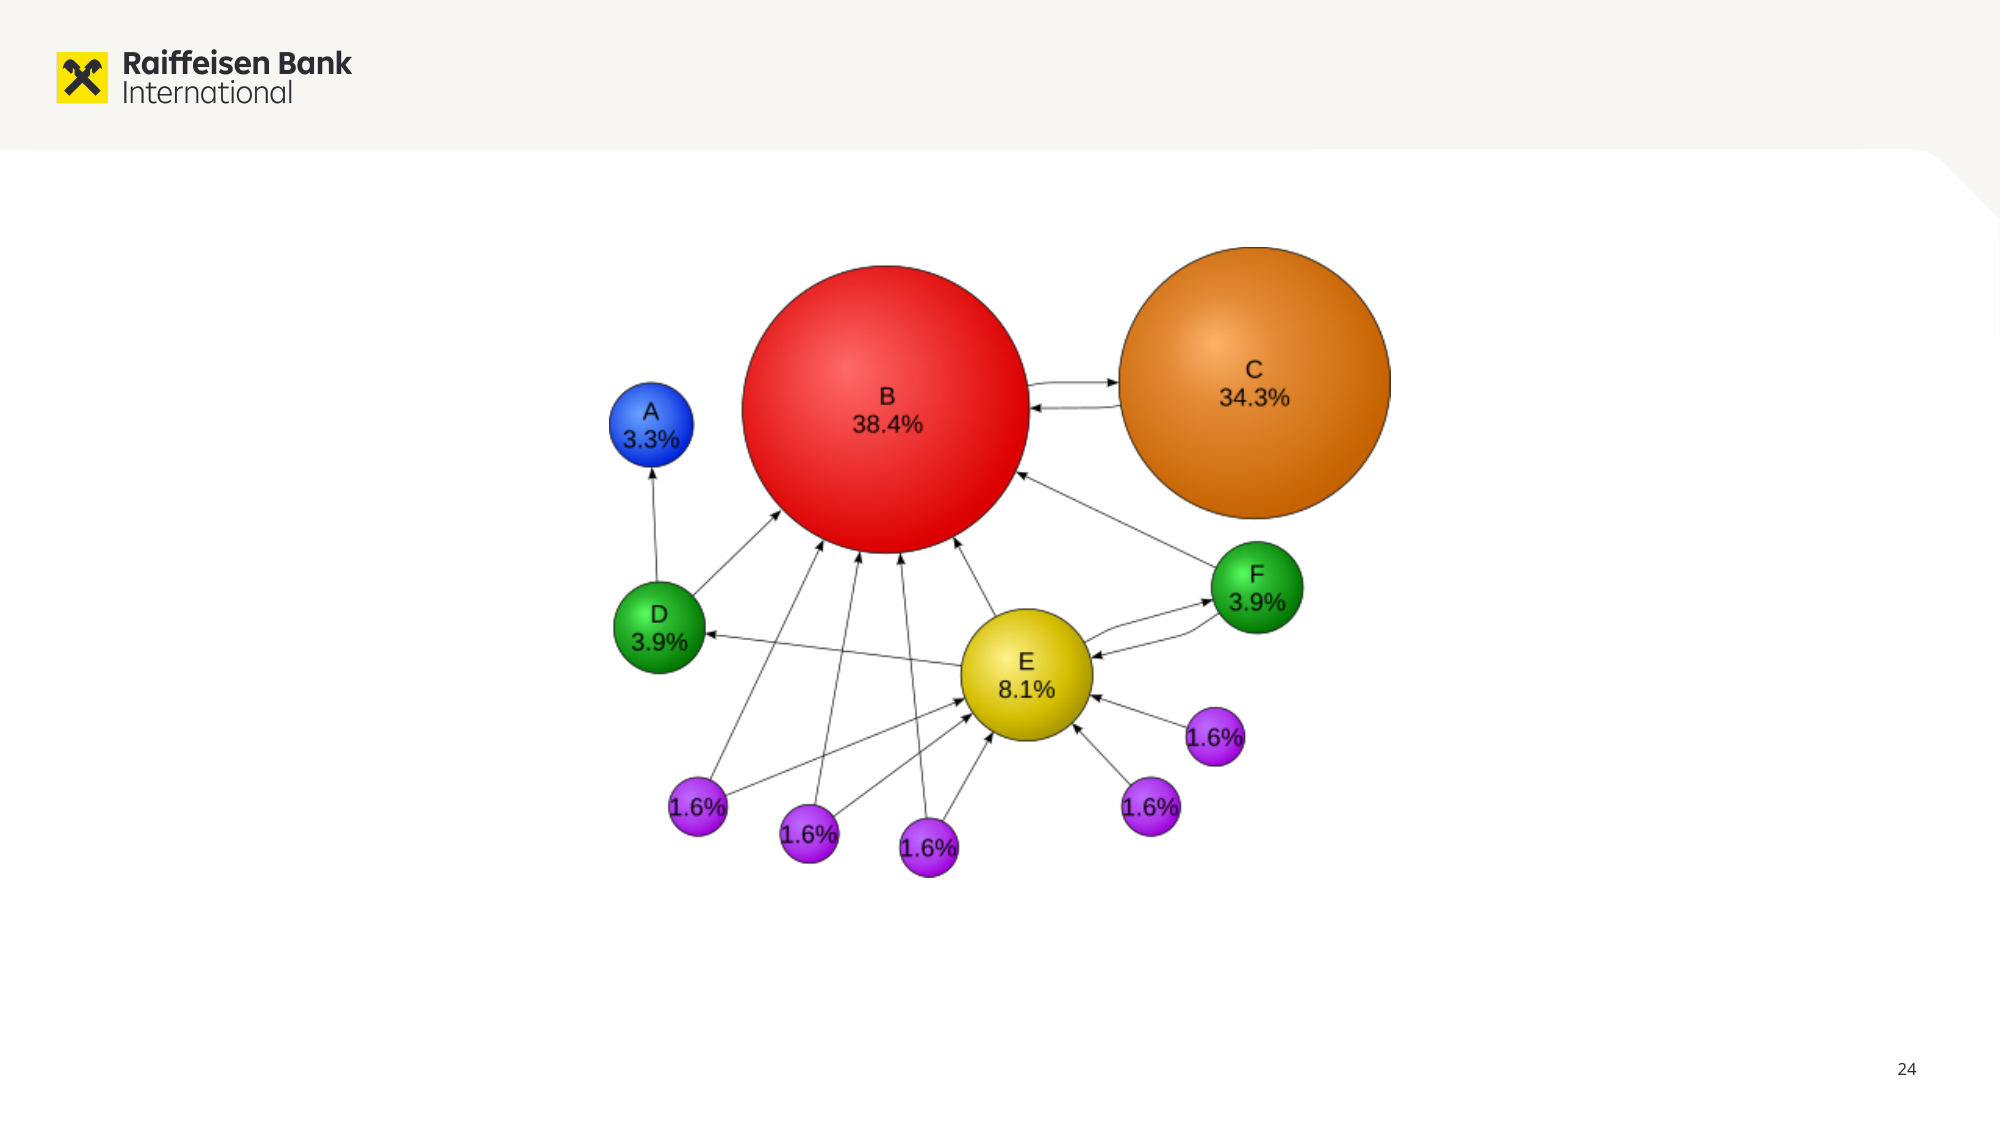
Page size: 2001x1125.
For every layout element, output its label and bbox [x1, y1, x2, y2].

picture [35, 30, 374, 125]
picture [609, 247, 1391, 878]
